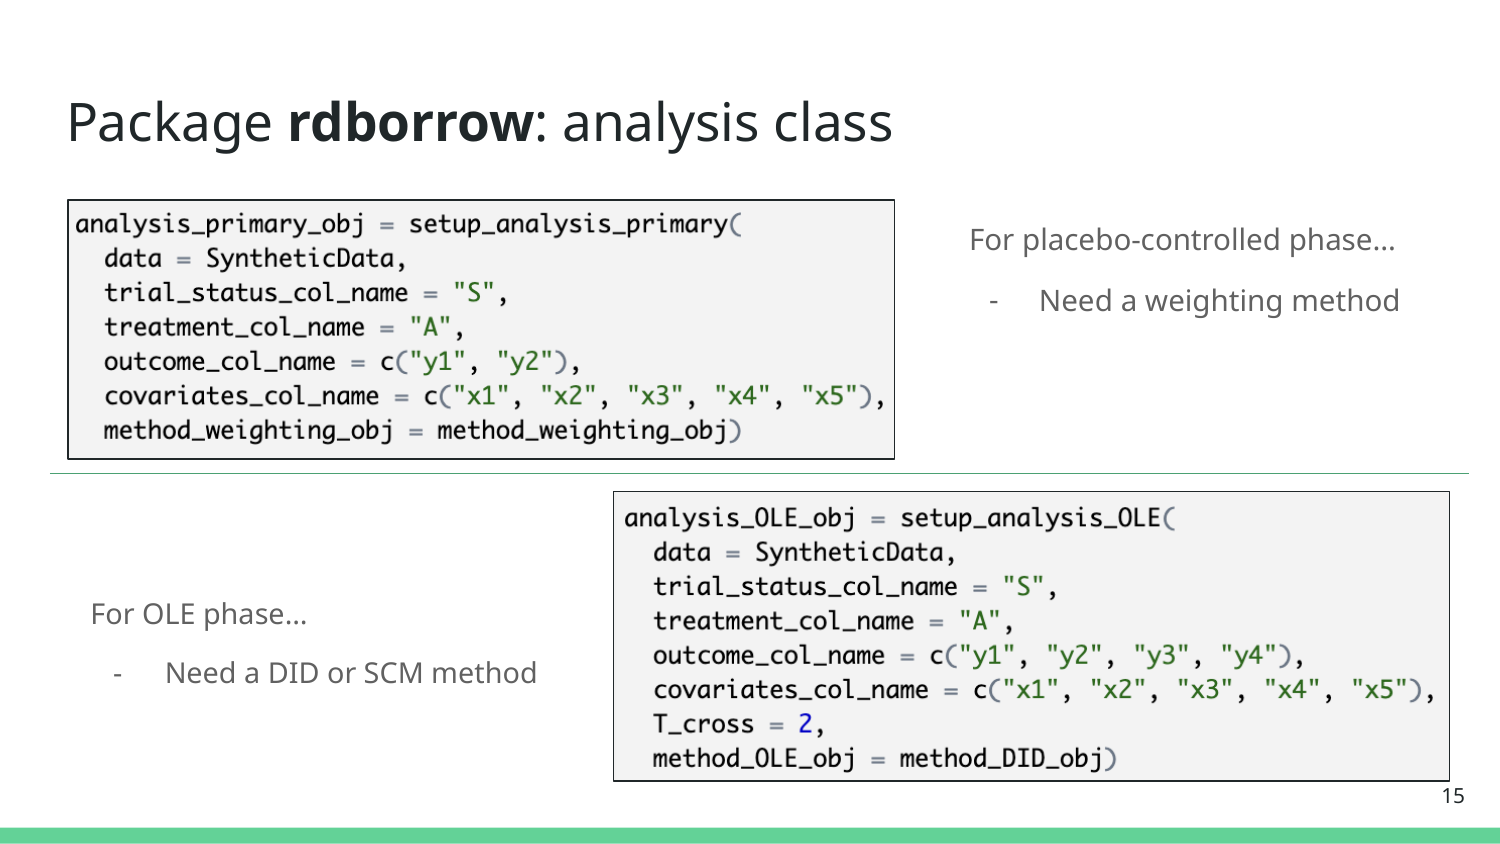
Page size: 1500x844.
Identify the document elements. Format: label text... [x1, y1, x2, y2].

title Package rdborrow: analysis class [51, 72, 1449, 167]
picture [613, 491, 1450, 781]
list For placebo-controlled phase… Need a weighting method [954, 200, 1470, 335]
slide_number ‹#› [1389, 764, 1480, 830]
picture [68, 200, 894, 459]
list For OLE phase… Need a DID or SCM method [75, 575, 554, 709]
